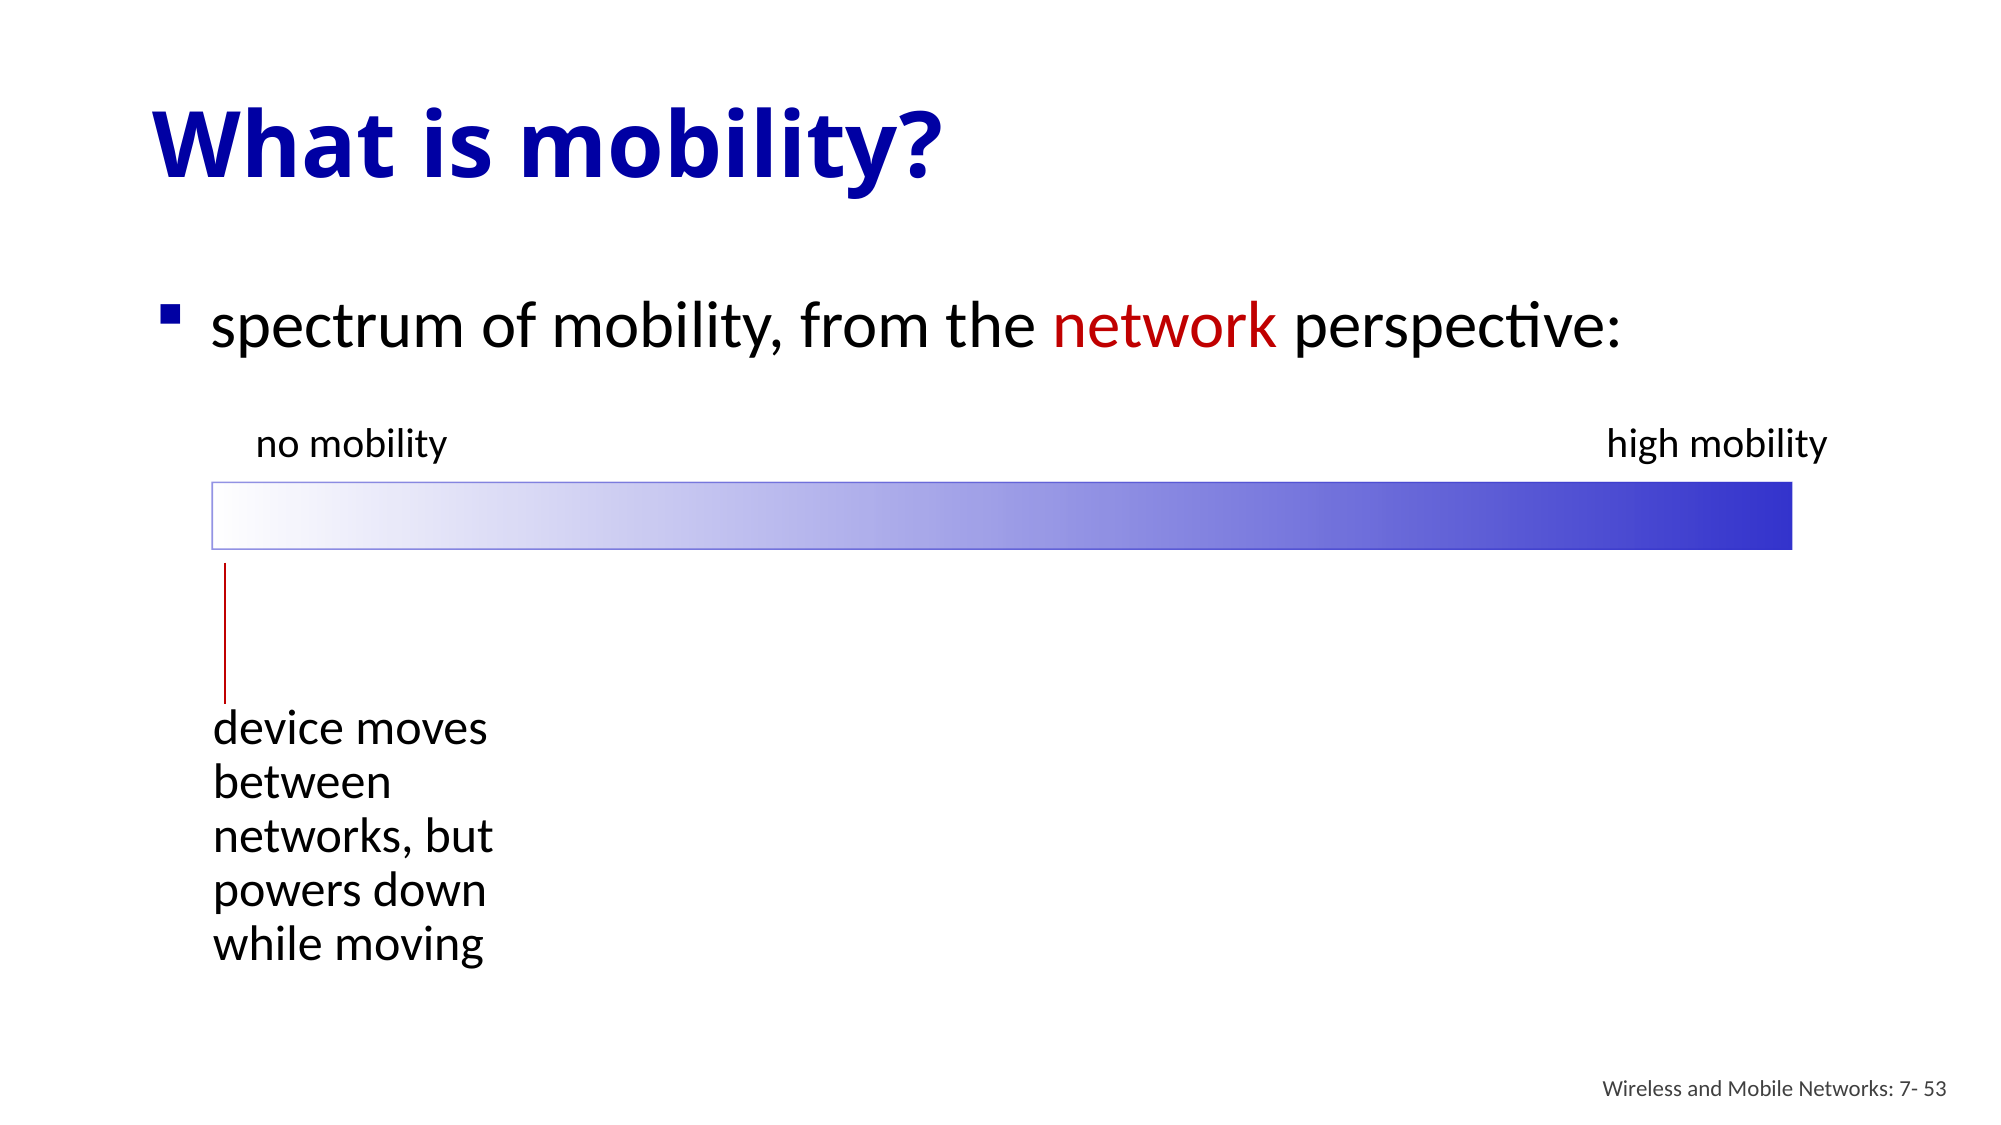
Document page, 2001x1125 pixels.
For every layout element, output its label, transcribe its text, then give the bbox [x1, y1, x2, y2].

slide_number Wireless and Mobile Networks: 7- 53 [1512, 1056, 1963, 1117]
list spectrum of mobility, from the network perspective: [137, 282, 1863, 373]
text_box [198, 562, 598, 982]
title What is mobility? [137, 74, 1863, 221]
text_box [203, 408, 1885, 550]
